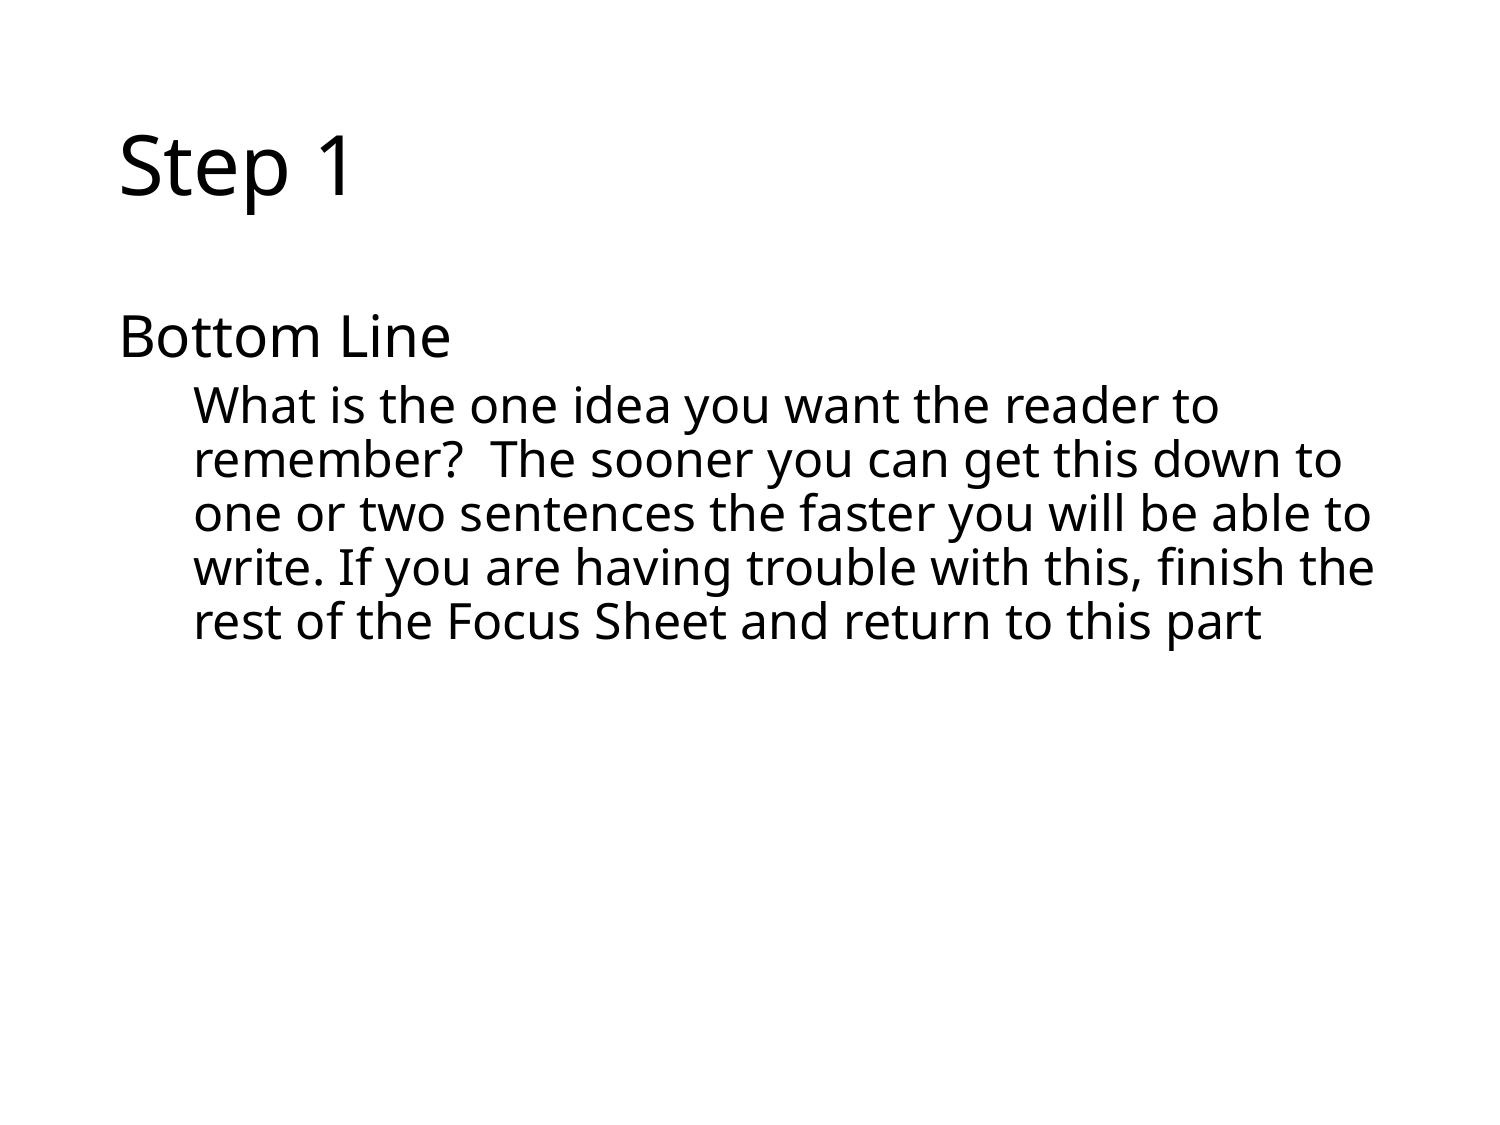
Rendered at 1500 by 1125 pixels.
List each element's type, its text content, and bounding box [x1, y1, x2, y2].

title Step 1 [103, 59, 1397, 278]
list Bottom Line What is the one idea you want the reader to remember? The sooner you can get this down to one or two sentences the faster you will be able to write. If you are having trouble with this, finish the rest of the Focus Sheet and return to this part [103, 299, 1397, 1014]
